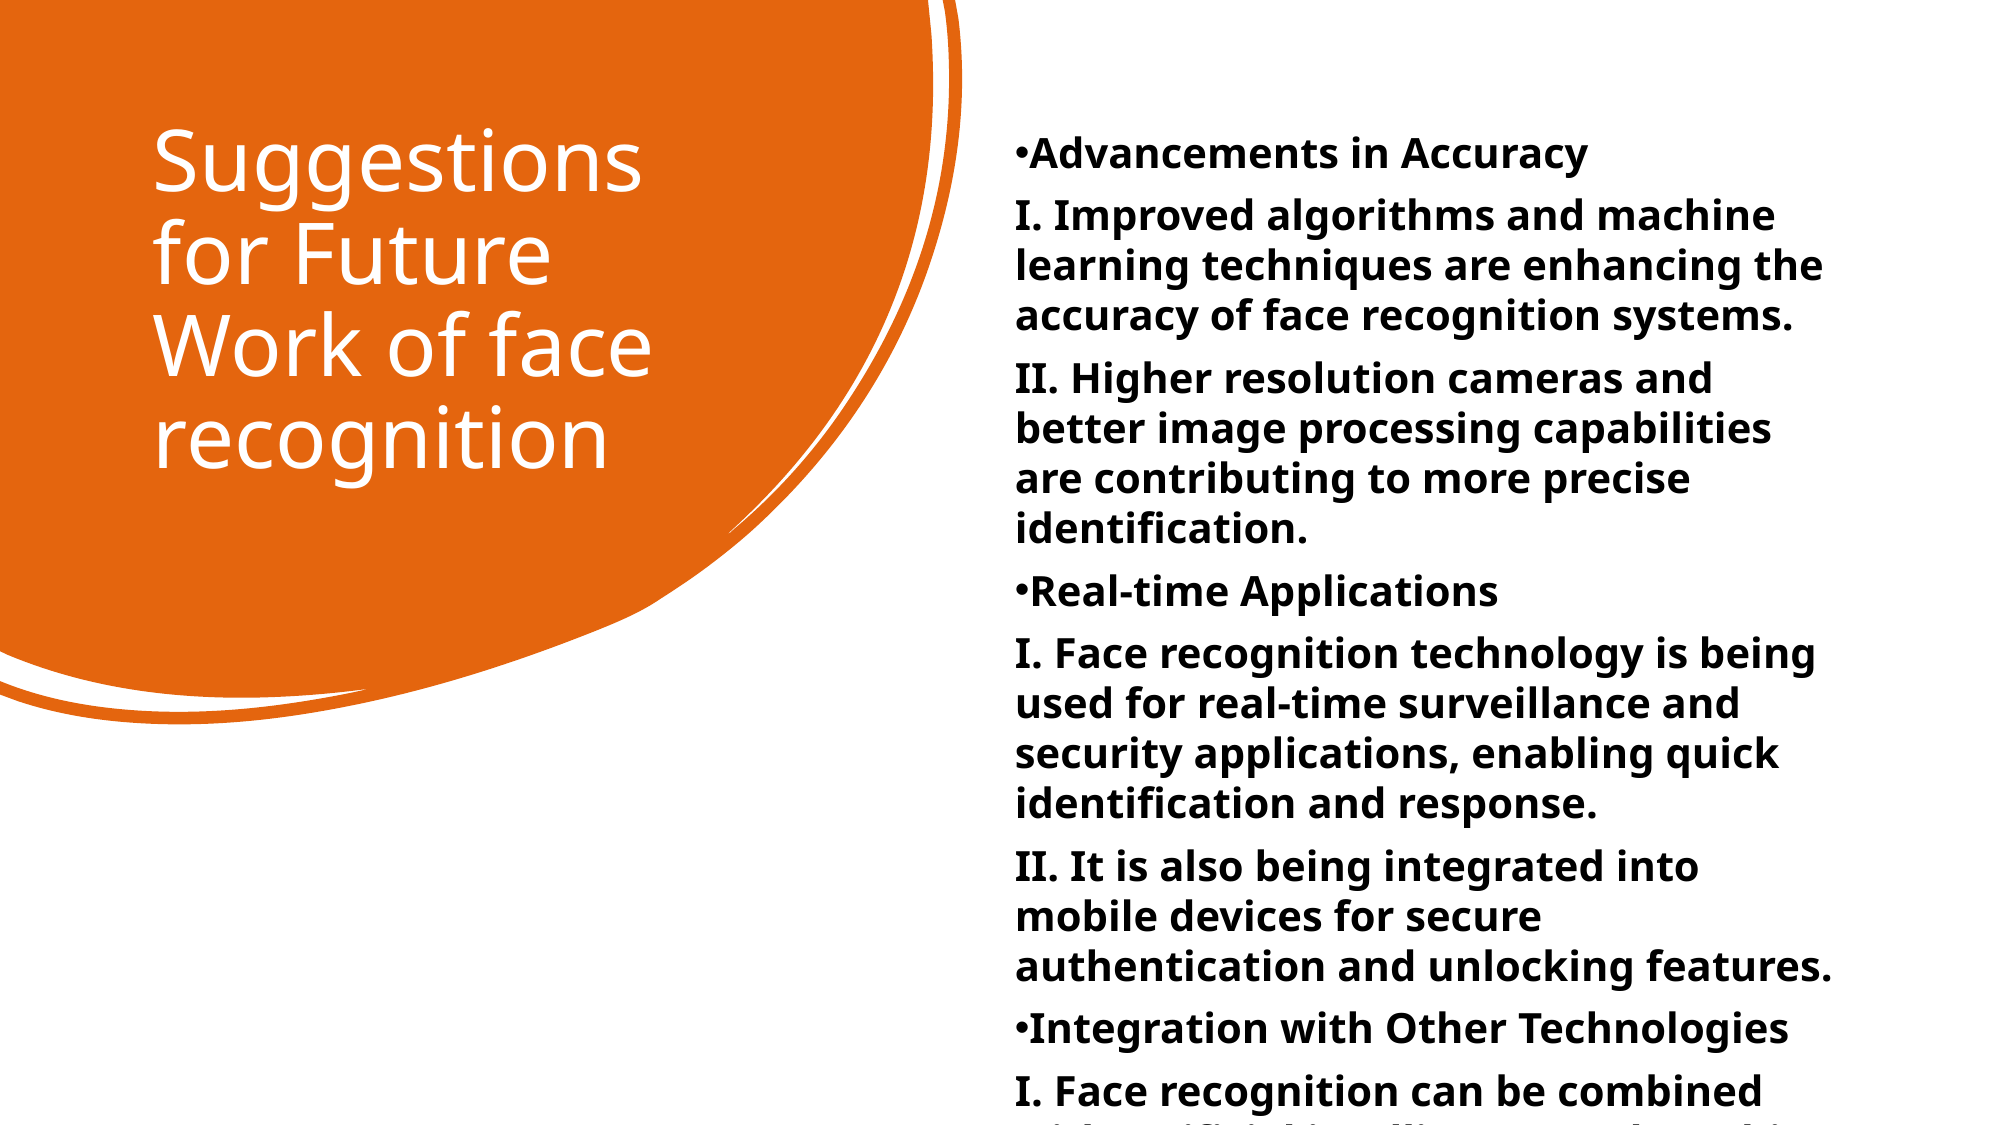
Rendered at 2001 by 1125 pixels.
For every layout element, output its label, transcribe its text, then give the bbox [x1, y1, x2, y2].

text_box [0, 0, 963, 725]
text_box Advancements in Accuracy I. Improved algorithms and machine learning techniques are enhancing the accuracy of face recognition systems. II. Higher resolution cameras and better image processing capabilities are contributing to more precise identification. Real-time Applications I. Face recognition technology is being used for real-time surveillance and security applications, enabling quick identification and response. II. It is also being integrated into mobile devices for secure authentication and unlocking features. Integration with Other Technologies I. Face recognition can be combined with artificial intelligence and machine learning to enable more advanced applications, such as emotion recognition and personalized user experiences. II. Integration with augmented reality and virtual reality technologies can enhance immersive experiences and enable new forms of interaction. [999, 119, 1862, 1031]
text_box [0, 0, 2000, 1125]
title Suggestions for Future Work of face recognition [138, 110, 736, 507]
